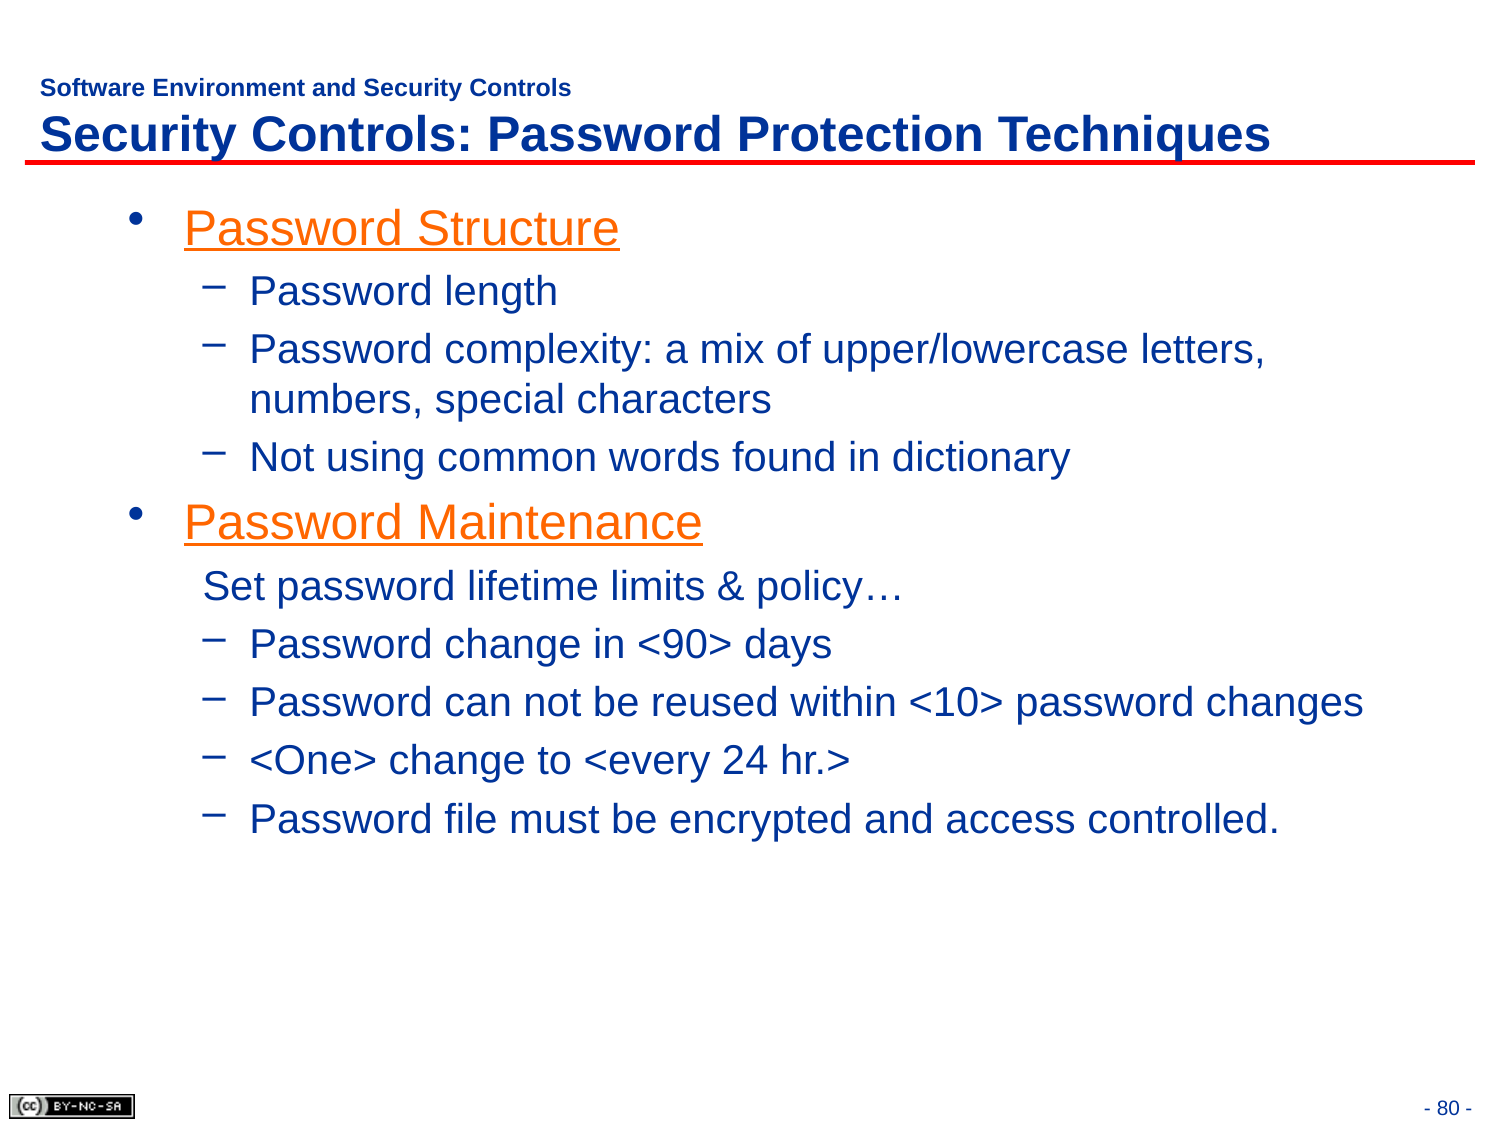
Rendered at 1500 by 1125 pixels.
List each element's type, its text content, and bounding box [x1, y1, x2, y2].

title Software Environment and Security Controls Security Controls: Password Protection Techniques [24, 0, 1463, 169]
slide_number - 80 - [1287, 1087, 1488, 1125]
list Password Structure Password length Password complexity: a mix of upper/lowercase letters, numbers, special characters Not using common words found in dictionary Password Maintenance Set password lifetime limits & policy… Password change in <90> days Password can not be reused within <10> password changes <One> change to <every 24 hr.> Password file must be encrypted and access controlled. [112, 187, 1388, 1076]
picture [9, 1094, 135, 1119]
